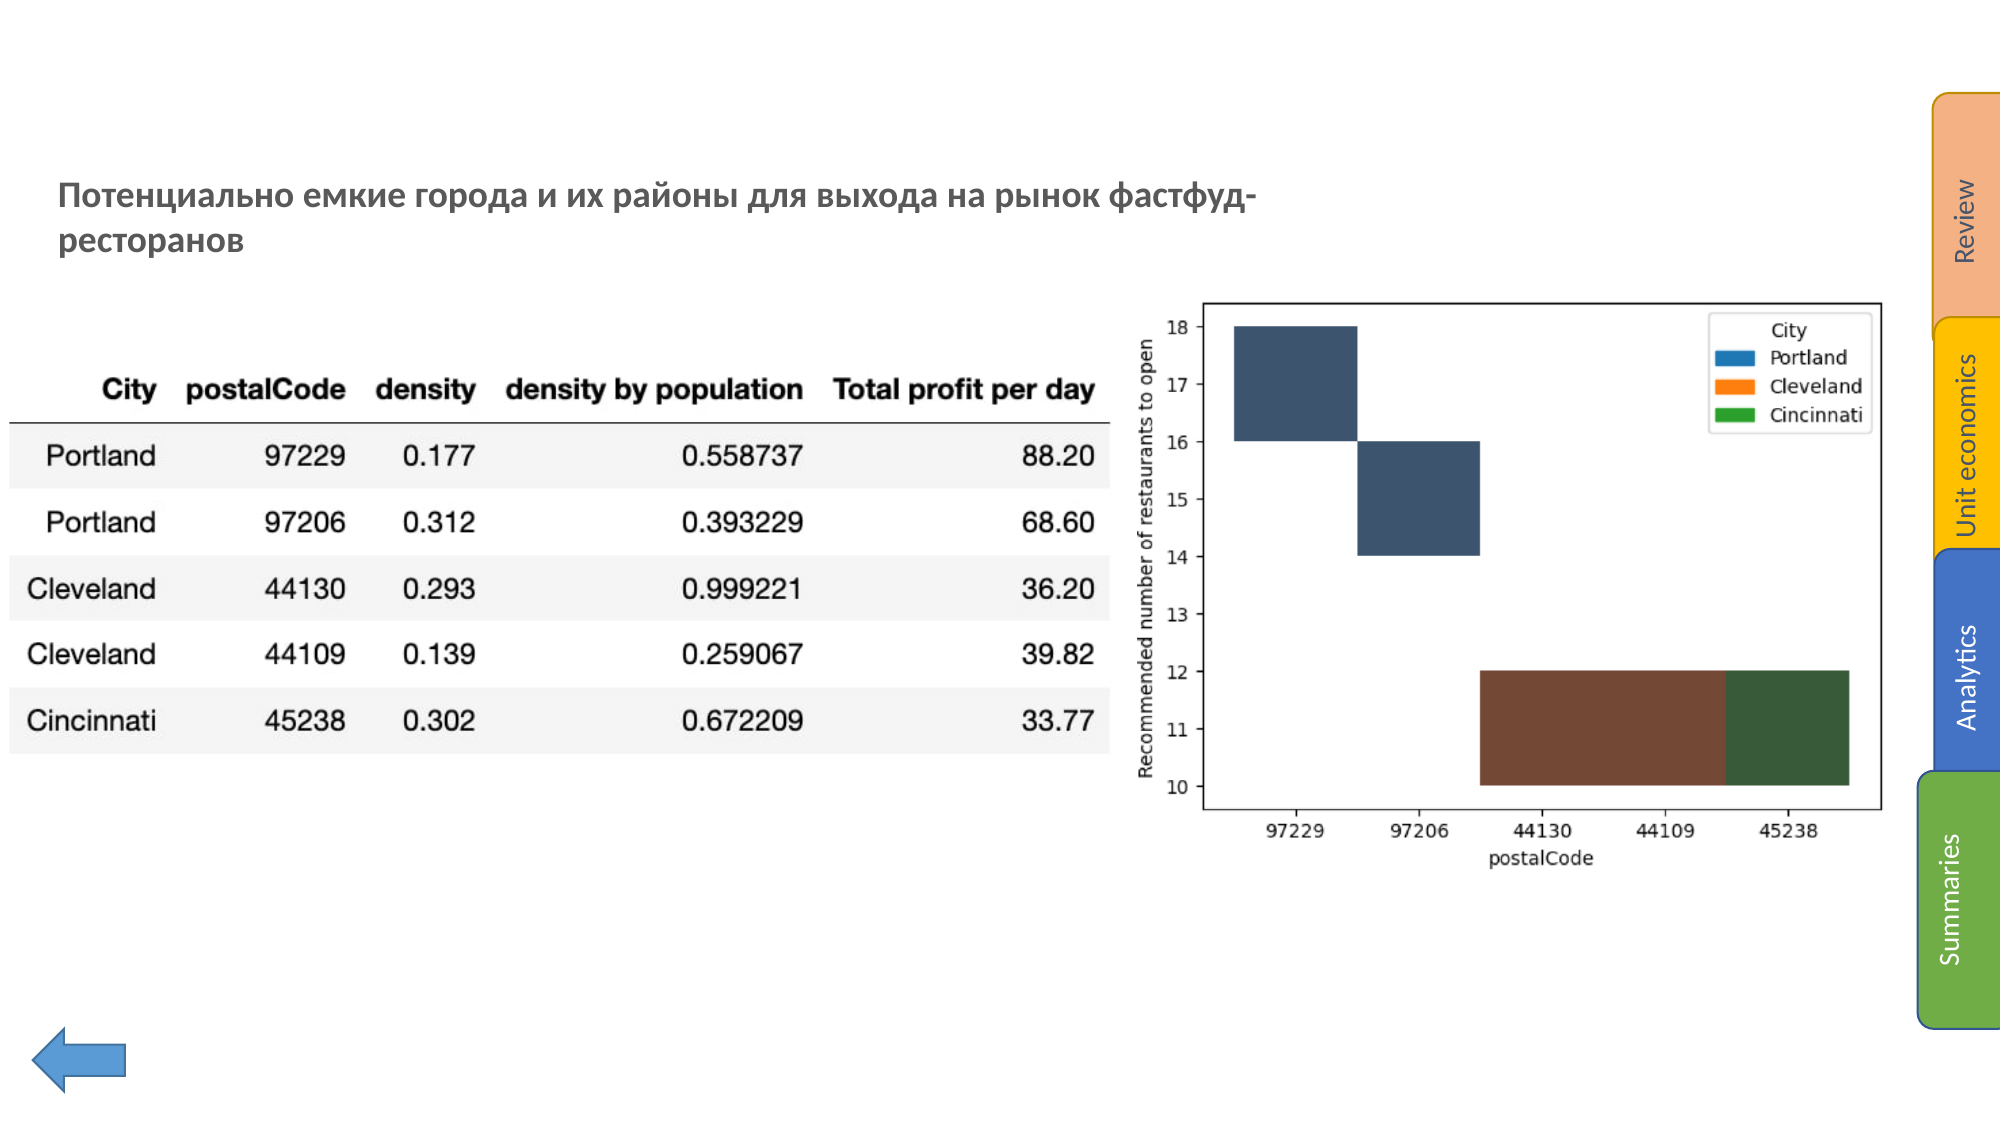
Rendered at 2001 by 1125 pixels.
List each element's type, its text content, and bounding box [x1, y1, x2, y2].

picture [9, 361, 1121, 773]
text_box Потенциально емкие города и их районы для выхода на рынок фастфуд-ресторанов [43, 162, 1434, 268]
text_box Analytics [1933, 547, 2000, 769]
text_box Unit economics [1933, 316, 2000, 560]
text_box [31, 1026, 126, 1094]
picture [1137, 291, 1890, 870]
text_box Summaries [1916, 769, 2000, 1030]
text_box Review [1931, 91, 2000, 342]
